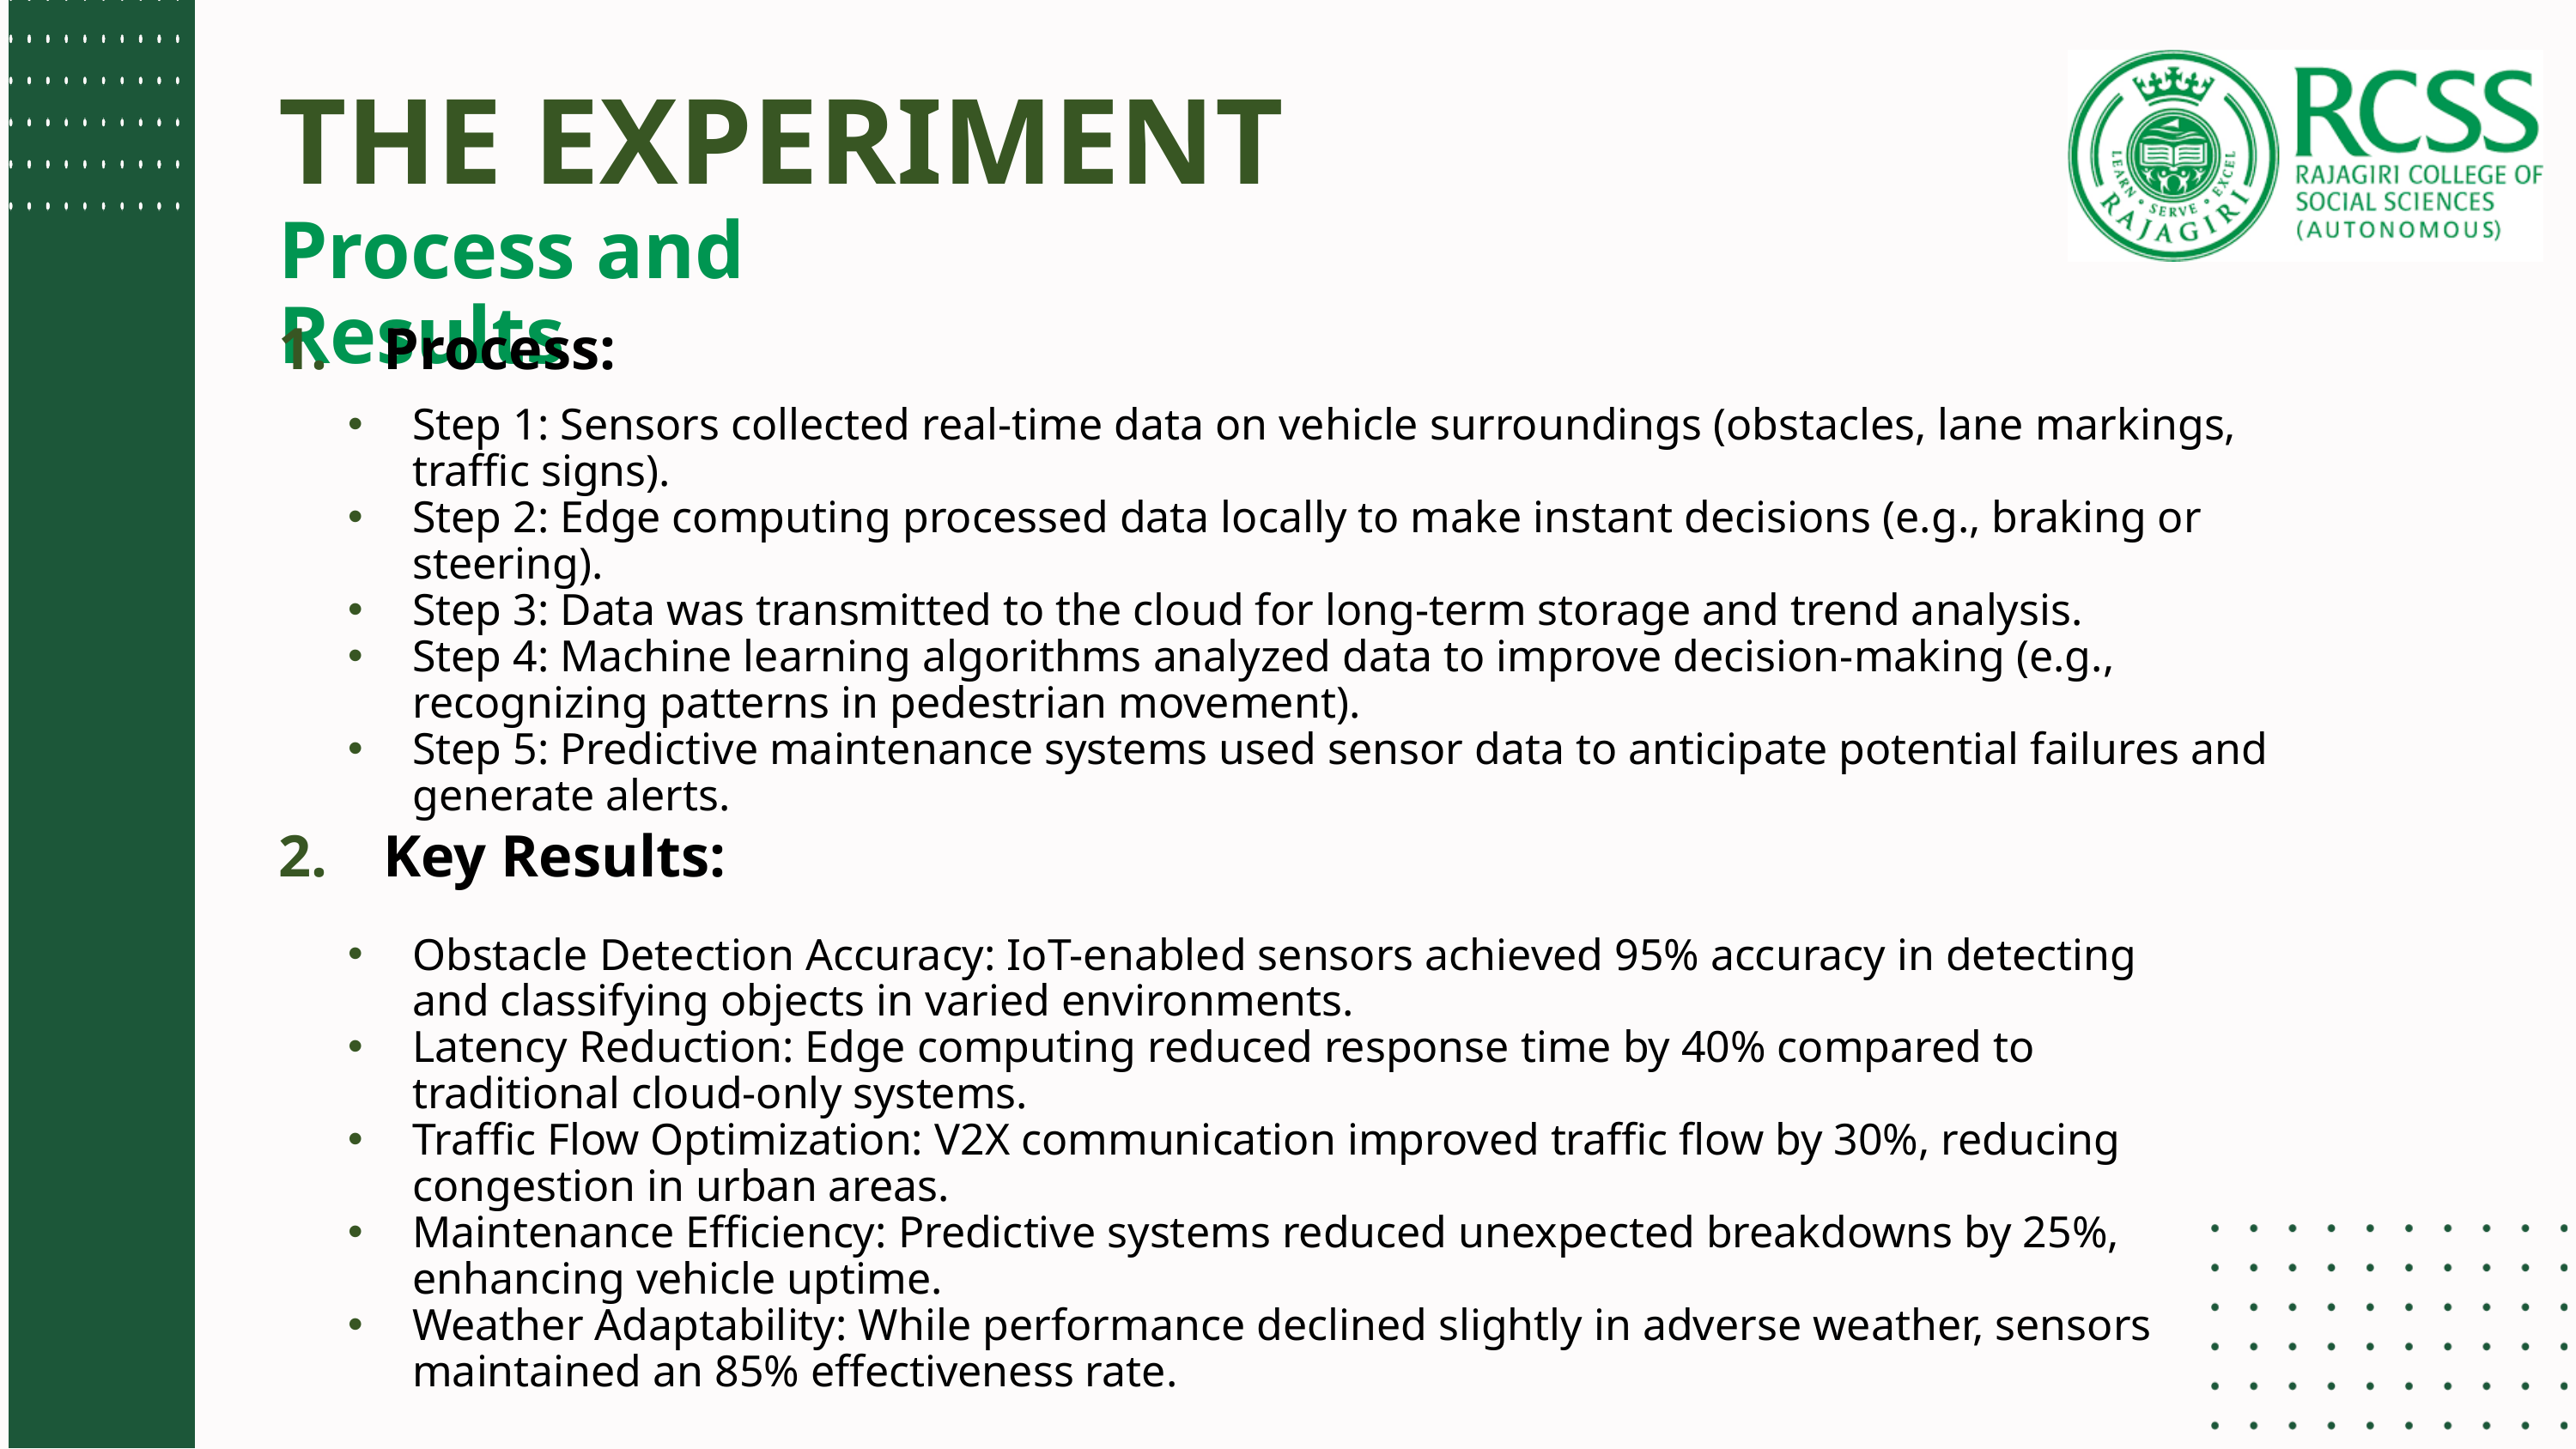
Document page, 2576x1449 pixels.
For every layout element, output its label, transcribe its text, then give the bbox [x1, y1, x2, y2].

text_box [8, 0, 195, 1449]
text_box Key Results: [278, 827, 1682, 927]
picture [2067, 50, 2543, 262]
text_box Process: [278, 320, 1682, 420]
text_box THE EXPERIMENT [278, 82, 1897, 179]
text_box [2211, 1224, 2568, 1431]
text_box Process and Results [278, 210, 1012, 320]
text_box Obstacle Detection Accuracy: IoT-enabled sensors achieved 95% accuracy in detecting and classifying objects in varied environments. Latency Reduction: Edge computing reduced response time by 40% compared to traditional cloud-only systems. Traffic Flow Optimization: V2X communication improved traffic flow by 30%, reducing congestion in urban areas. Maintenance Efficiency: Predictive systems reduced unexpected breakdowns by 25%, enhancing vehicle uptime. Weather Adaptability: While performance declined slightly in adverse weather, sensors maintained an 85% effectiveness rate. [348, 932, 2190, 1414]
text_box Step 1: Sensors collected real-time data on vehicle surroundings (obstacles, lane markings, traffic signs). Step 2: Edge computing processed data locally to make instant decisions (e.g., braking or steering). Step 3: Data was transmitted to the cloud for long-term storage and trend analysis. Step 4: Machine learning algorithms analyzed data to improve decision-making (e.g., recognizing patterns in pedestrian movement). Step 5: Predictive maintenance systems used sensor data to anticipate potential failures and generate alerts. [348, 403, 2322, 862]
